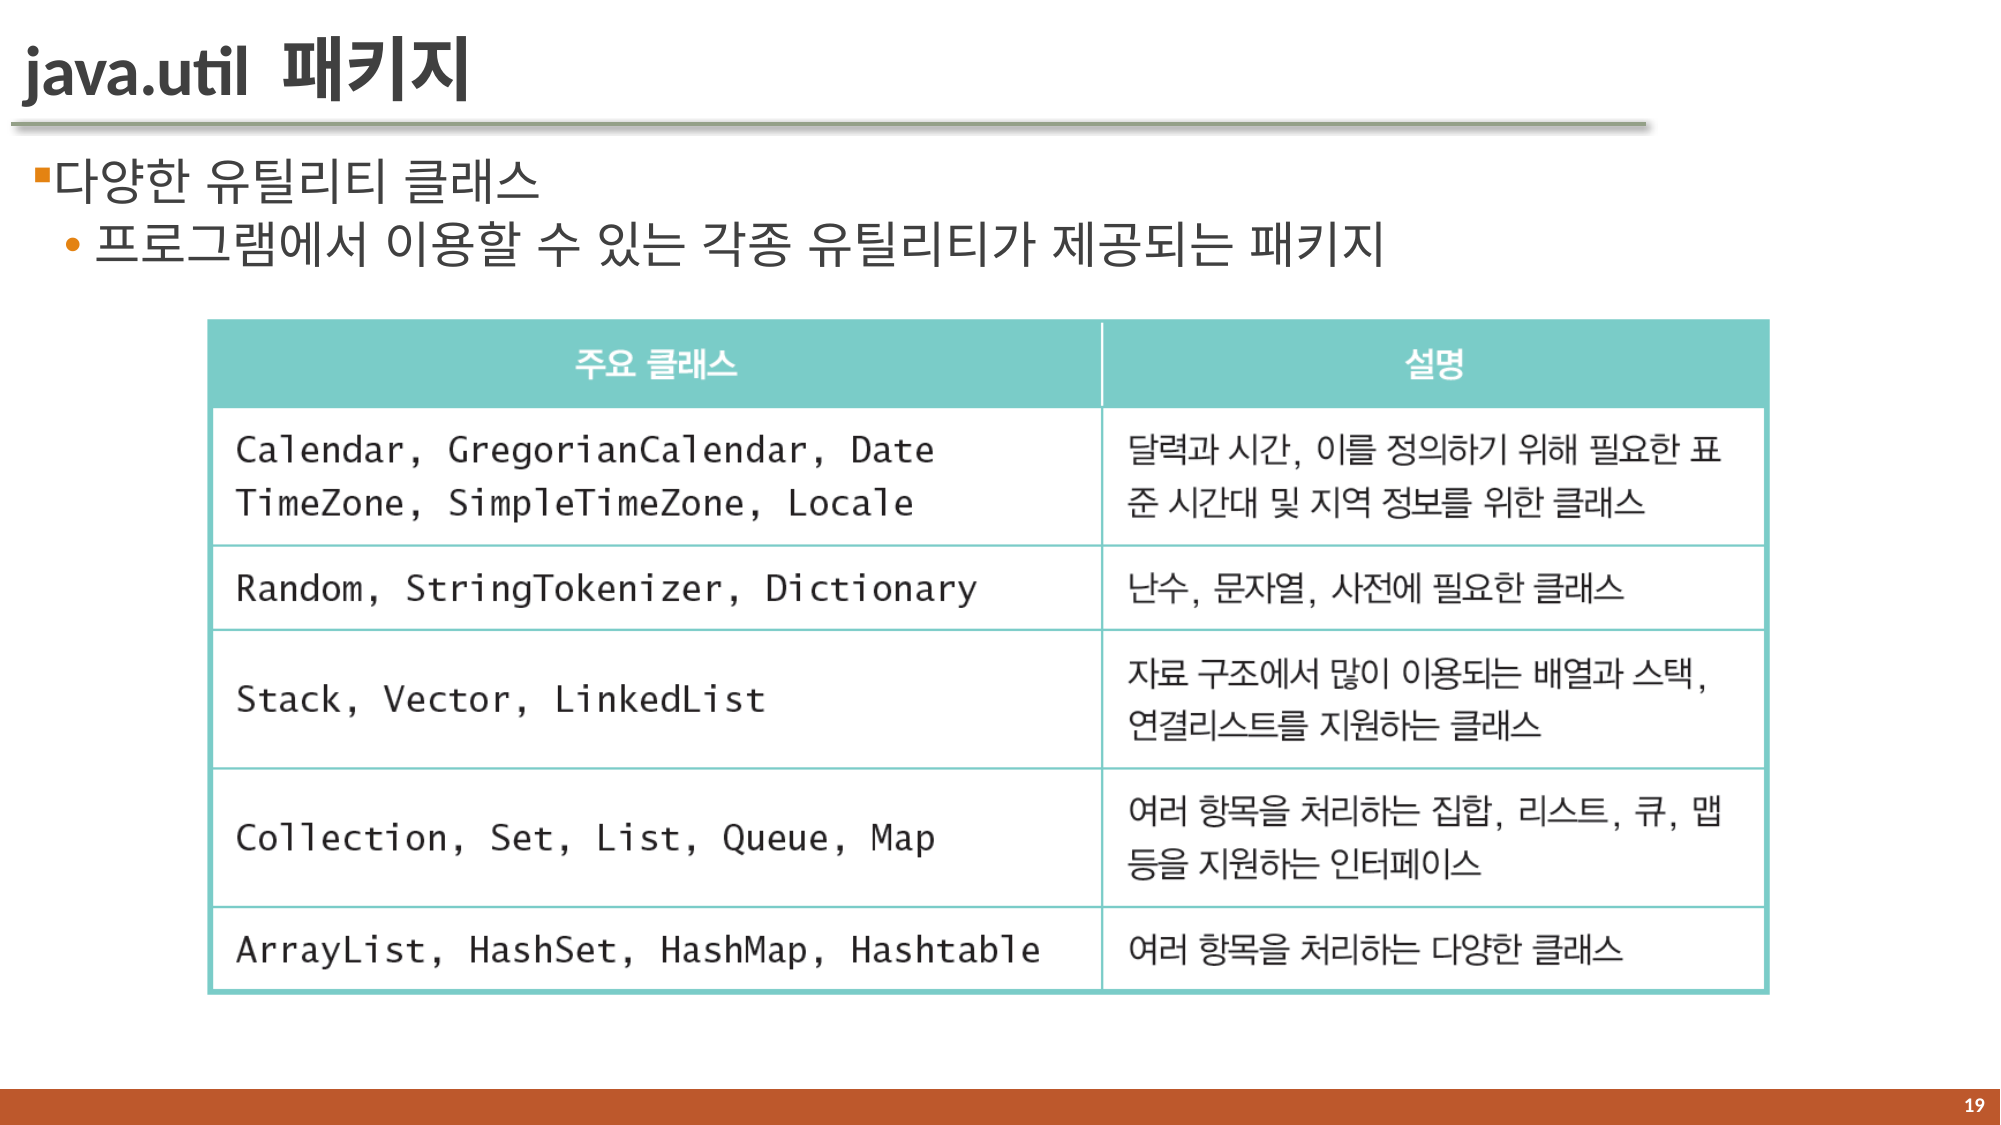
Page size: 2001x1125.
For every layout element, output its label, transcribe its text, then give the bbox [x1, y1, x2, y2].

slide_number 18 [1784, 1083, 2000, 1125]
title java.util 패키지 [9, 17, 1660, 118]
picture [204, 317, 1772, 996]
list 다양한 유틸리티 클래스 프로그램에서 이용할 수 있는 각종 유틸리티가 제공되는 패키지 [31, 149, 1945, 1067]
